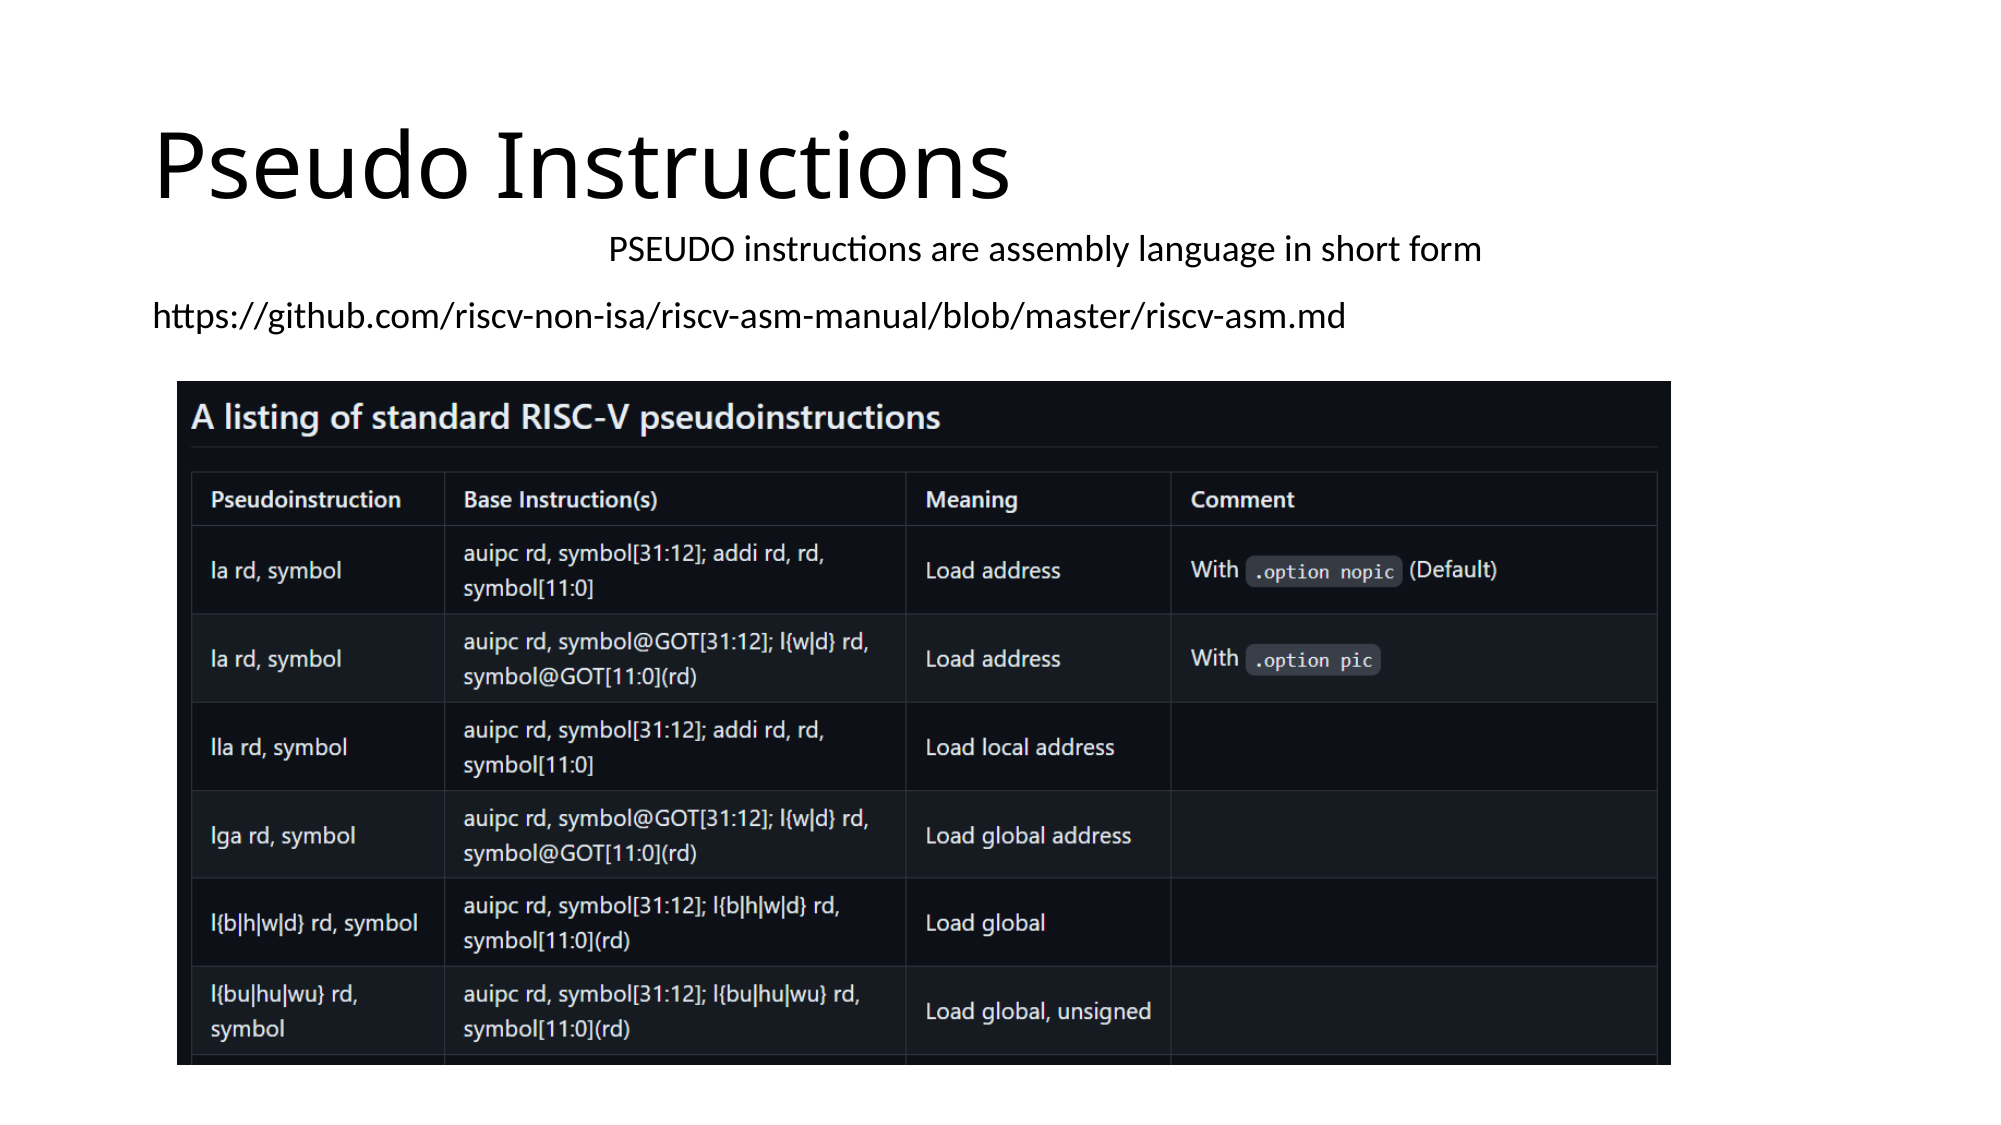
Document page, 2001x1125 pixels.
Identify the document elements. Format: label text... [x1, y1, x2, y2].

text_box https://github.com/riscv-non-isa/riscv-asm-manual/blob/master/riscv-asm.md [137, 283, 1743, 344]
text_box PSEUDO instructions are assembly language in short form [593, 216, 1499, 277]
title Pseudo Instructions [137, 59, 1863, 278]
picture [177, 381, 1671, 1066]
